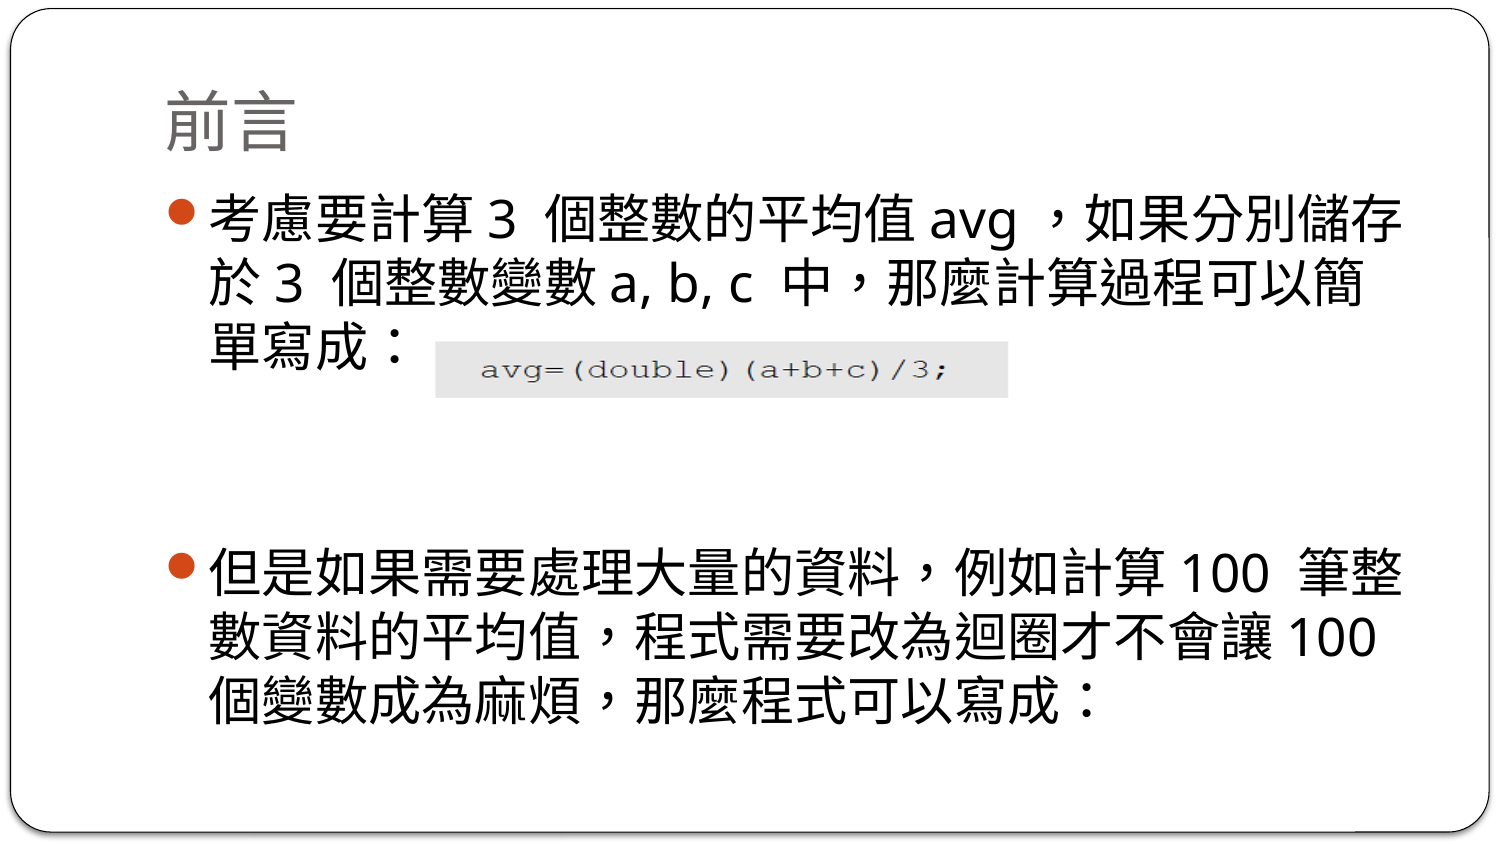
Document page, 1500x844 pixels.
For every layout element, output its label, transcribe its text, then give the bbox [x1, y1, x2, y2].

picture [430, 338, 1024, 410]
title 前言 [150, 33, 1425, 175]
list 考慮要計算3 個整數的平均值avg，如果分別儲存於3 個整數變數a, b, c 中，那麼計算過程可以簡單寫成： 但是如果需要處理大量的資料，例如計算100 筆整數資料的平均值，程式需要改為迴圈才不會讓100 個變數成為麻煩，那麼程式可以寫成： [150, 178, 1425, 741]
